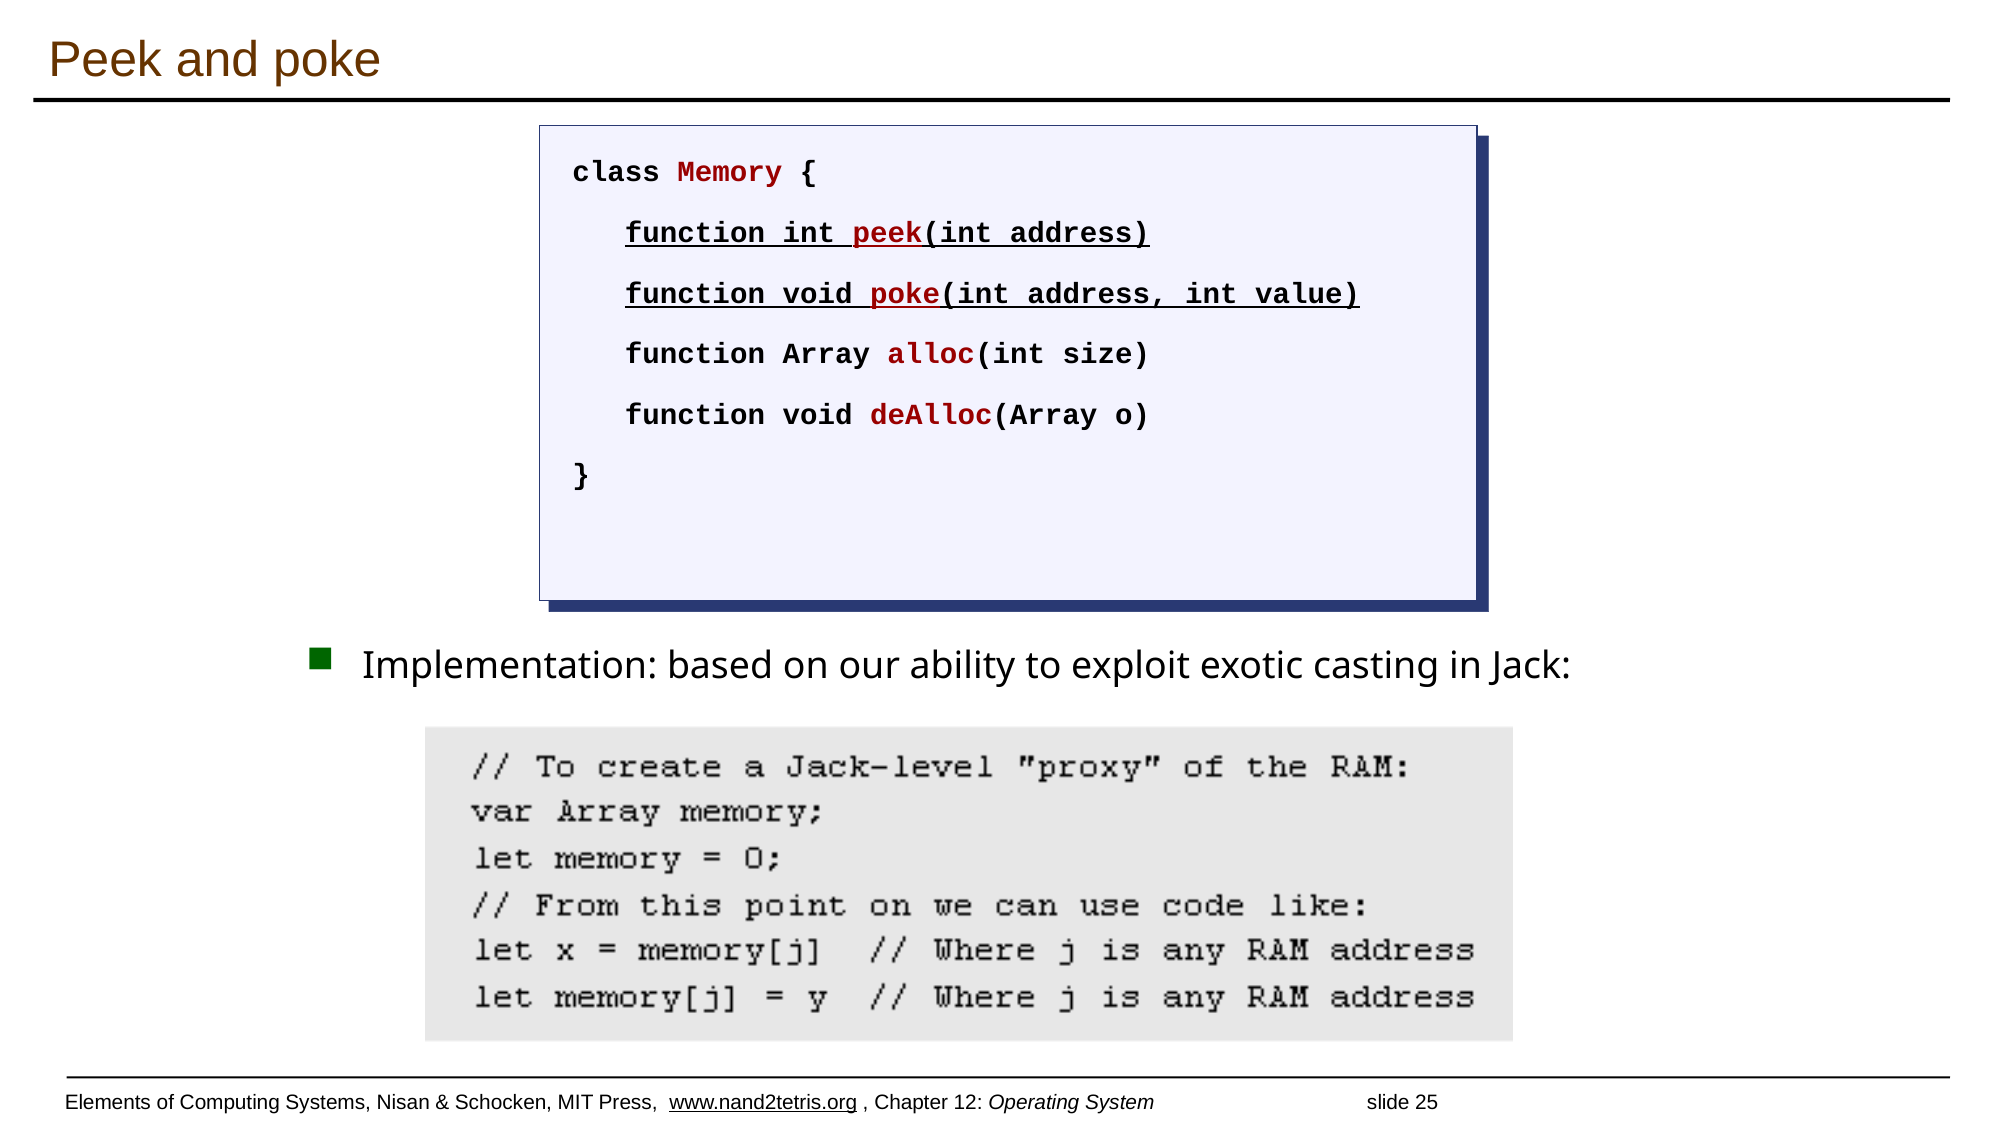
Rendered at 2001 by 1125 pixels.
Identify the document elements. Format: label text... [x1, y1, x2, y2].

list Implementation: based on our ability to exploit exotic casting in Jack: [291, 633, 1704, 705]
text_box class Memory { function int peek(int address) function void poke(int address, int value) function Array alloc(int size) function void deAlloc(Array o) } [539, 125, 1477, 601]
title Peek and poke [33, 12, 1950, 100]
picture [424, 711, 1513, 1048]
